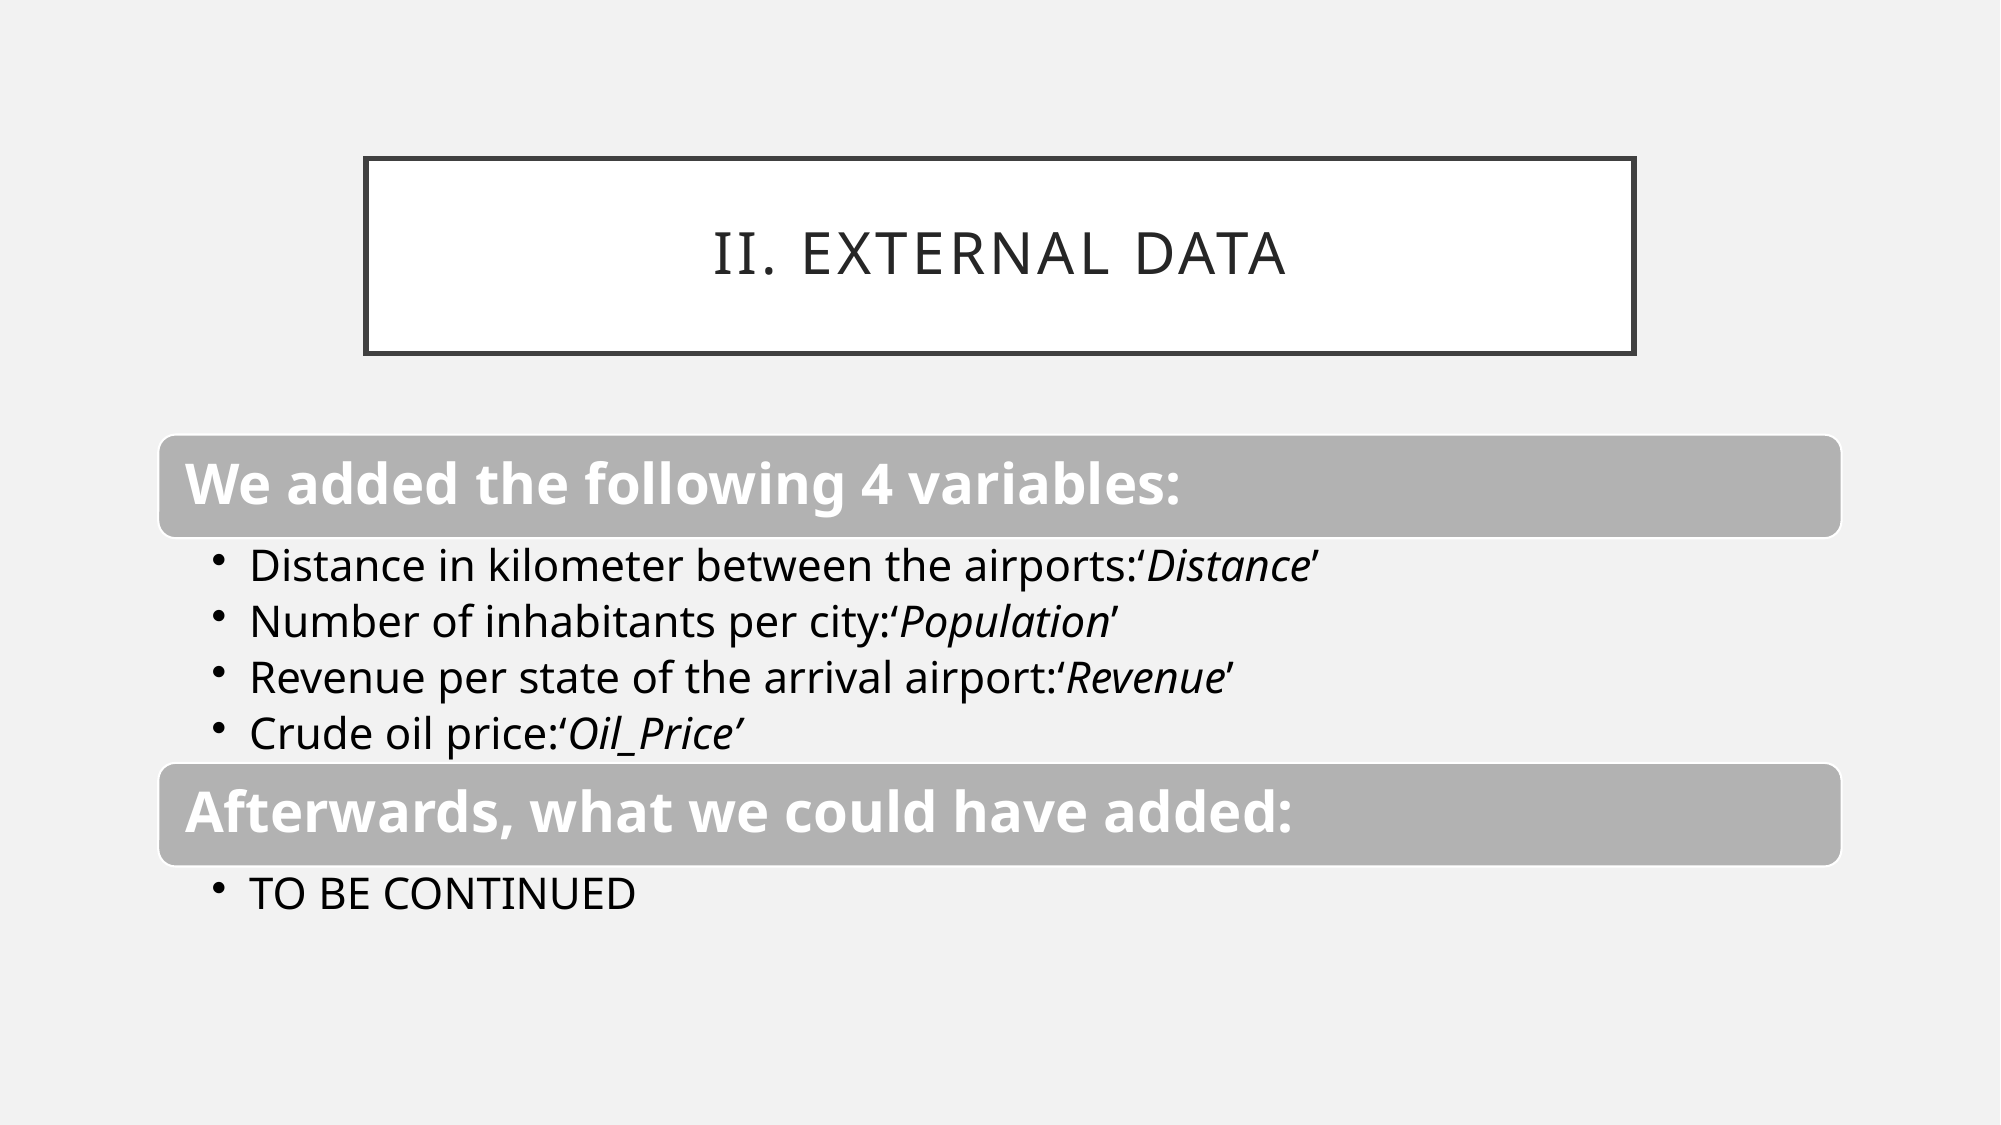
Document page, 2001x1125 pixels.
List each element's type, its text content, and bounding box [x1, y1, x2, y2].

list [158, 432, 1842, 942]
title II. External data [363, 156, 1637, 356]
